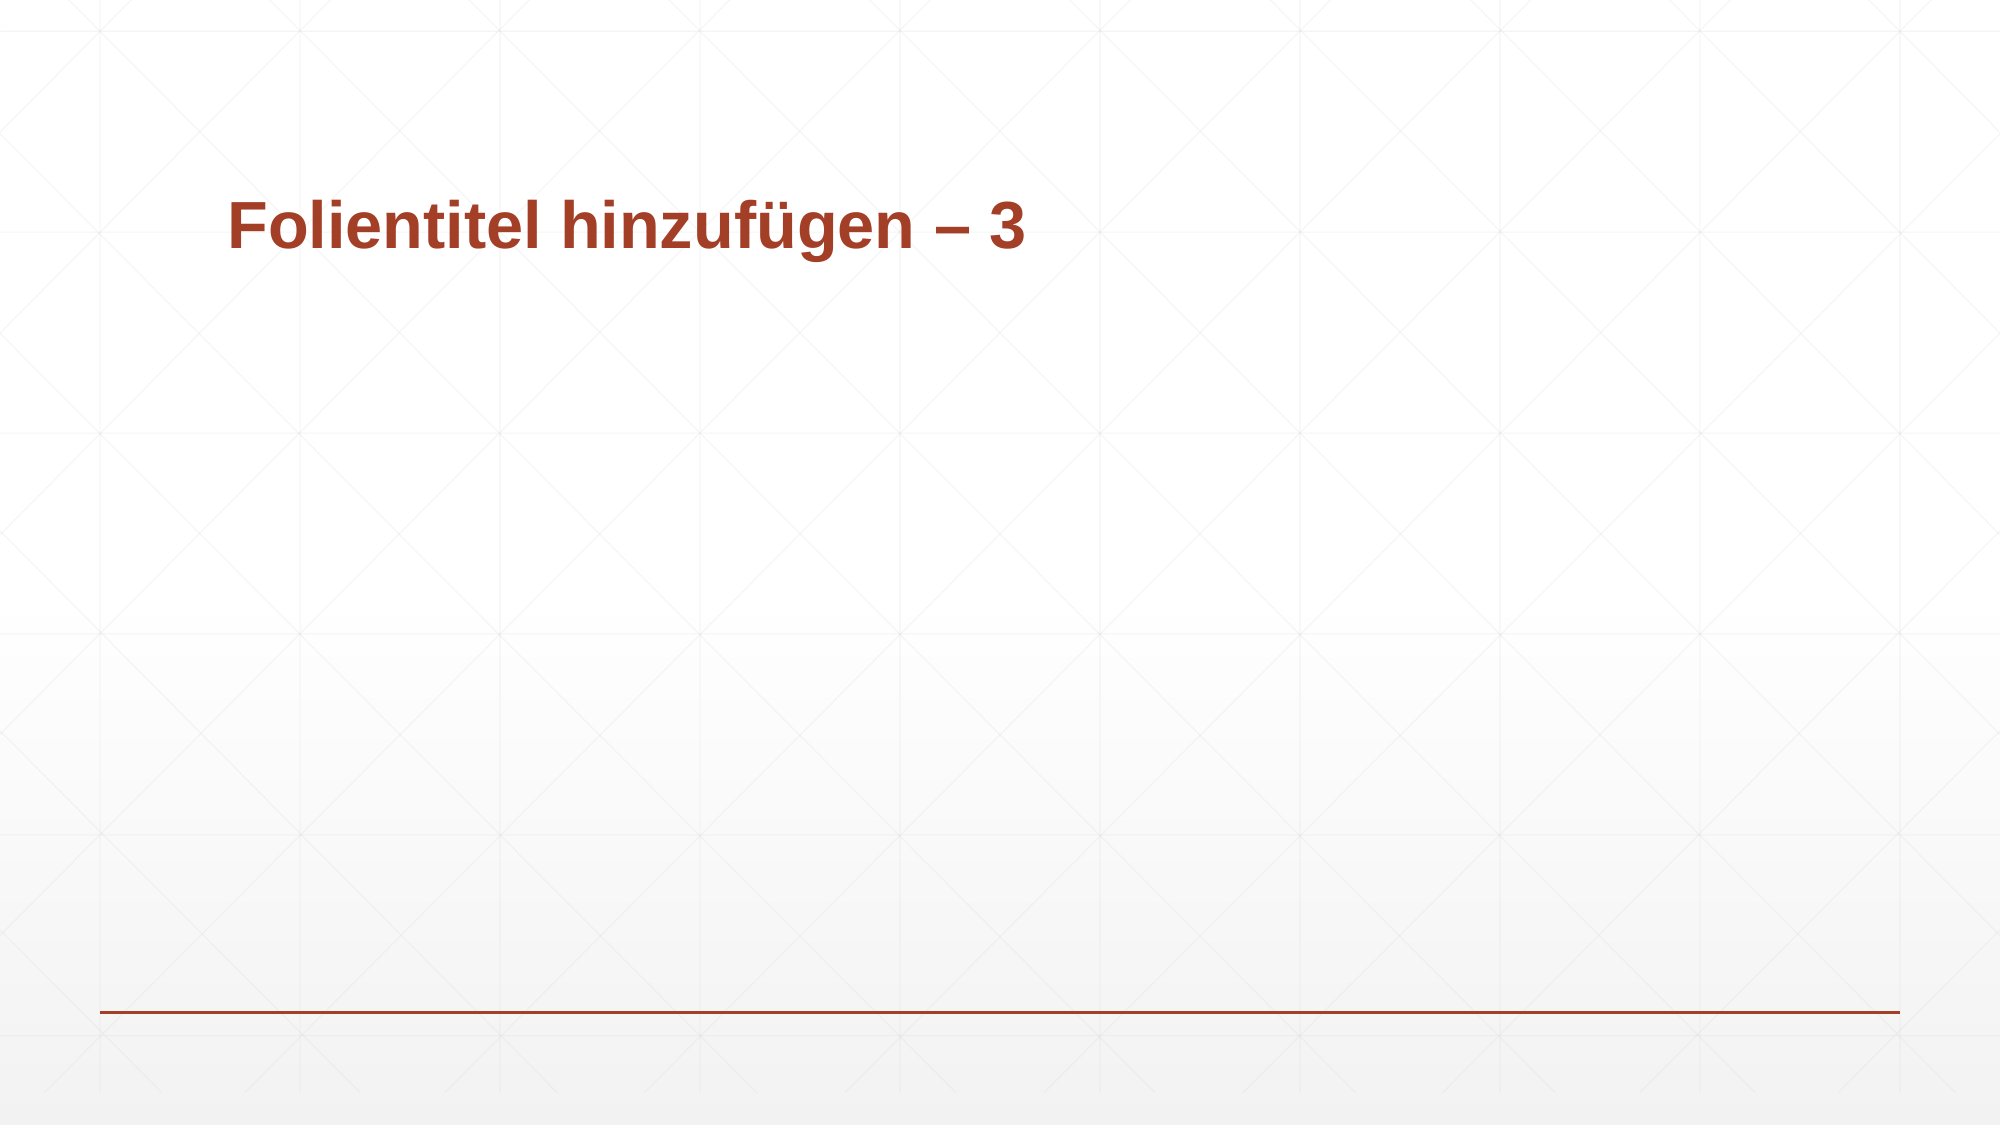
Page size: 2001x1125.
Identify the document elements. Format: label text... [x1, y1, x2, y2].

title Folientitel hinzufügen – 3 [212, 82, 1788, 271]
